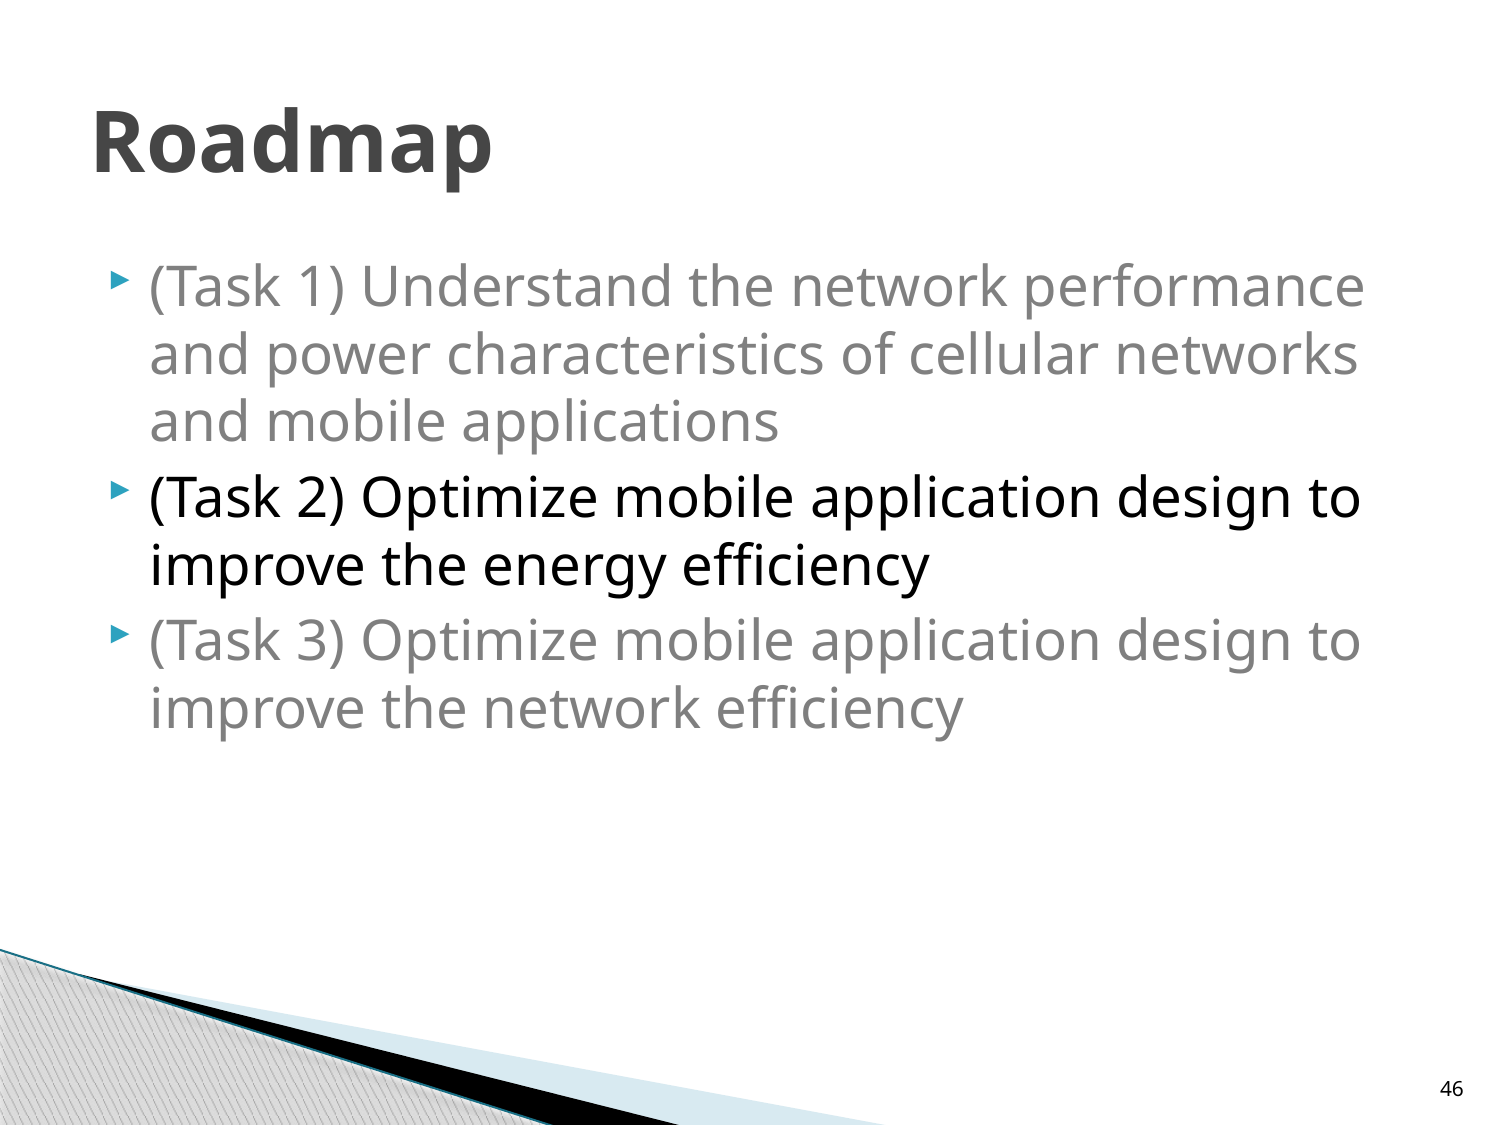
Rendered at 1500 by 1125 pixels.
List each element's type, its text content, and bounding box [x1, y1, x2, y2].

list (Task 1) Understand the network performance and power characteristics of cellular networks and mobile applications (Task 2) Optimize mobile application design to improve the energy efficiency (Task 3) Optimize mobile application design to improve the network efficiency [75, 243, 1425, 986]
slide_number 46 [1418, 1051, 1479, 1112]
title Roadmap [75, 45, 1425, 233]
